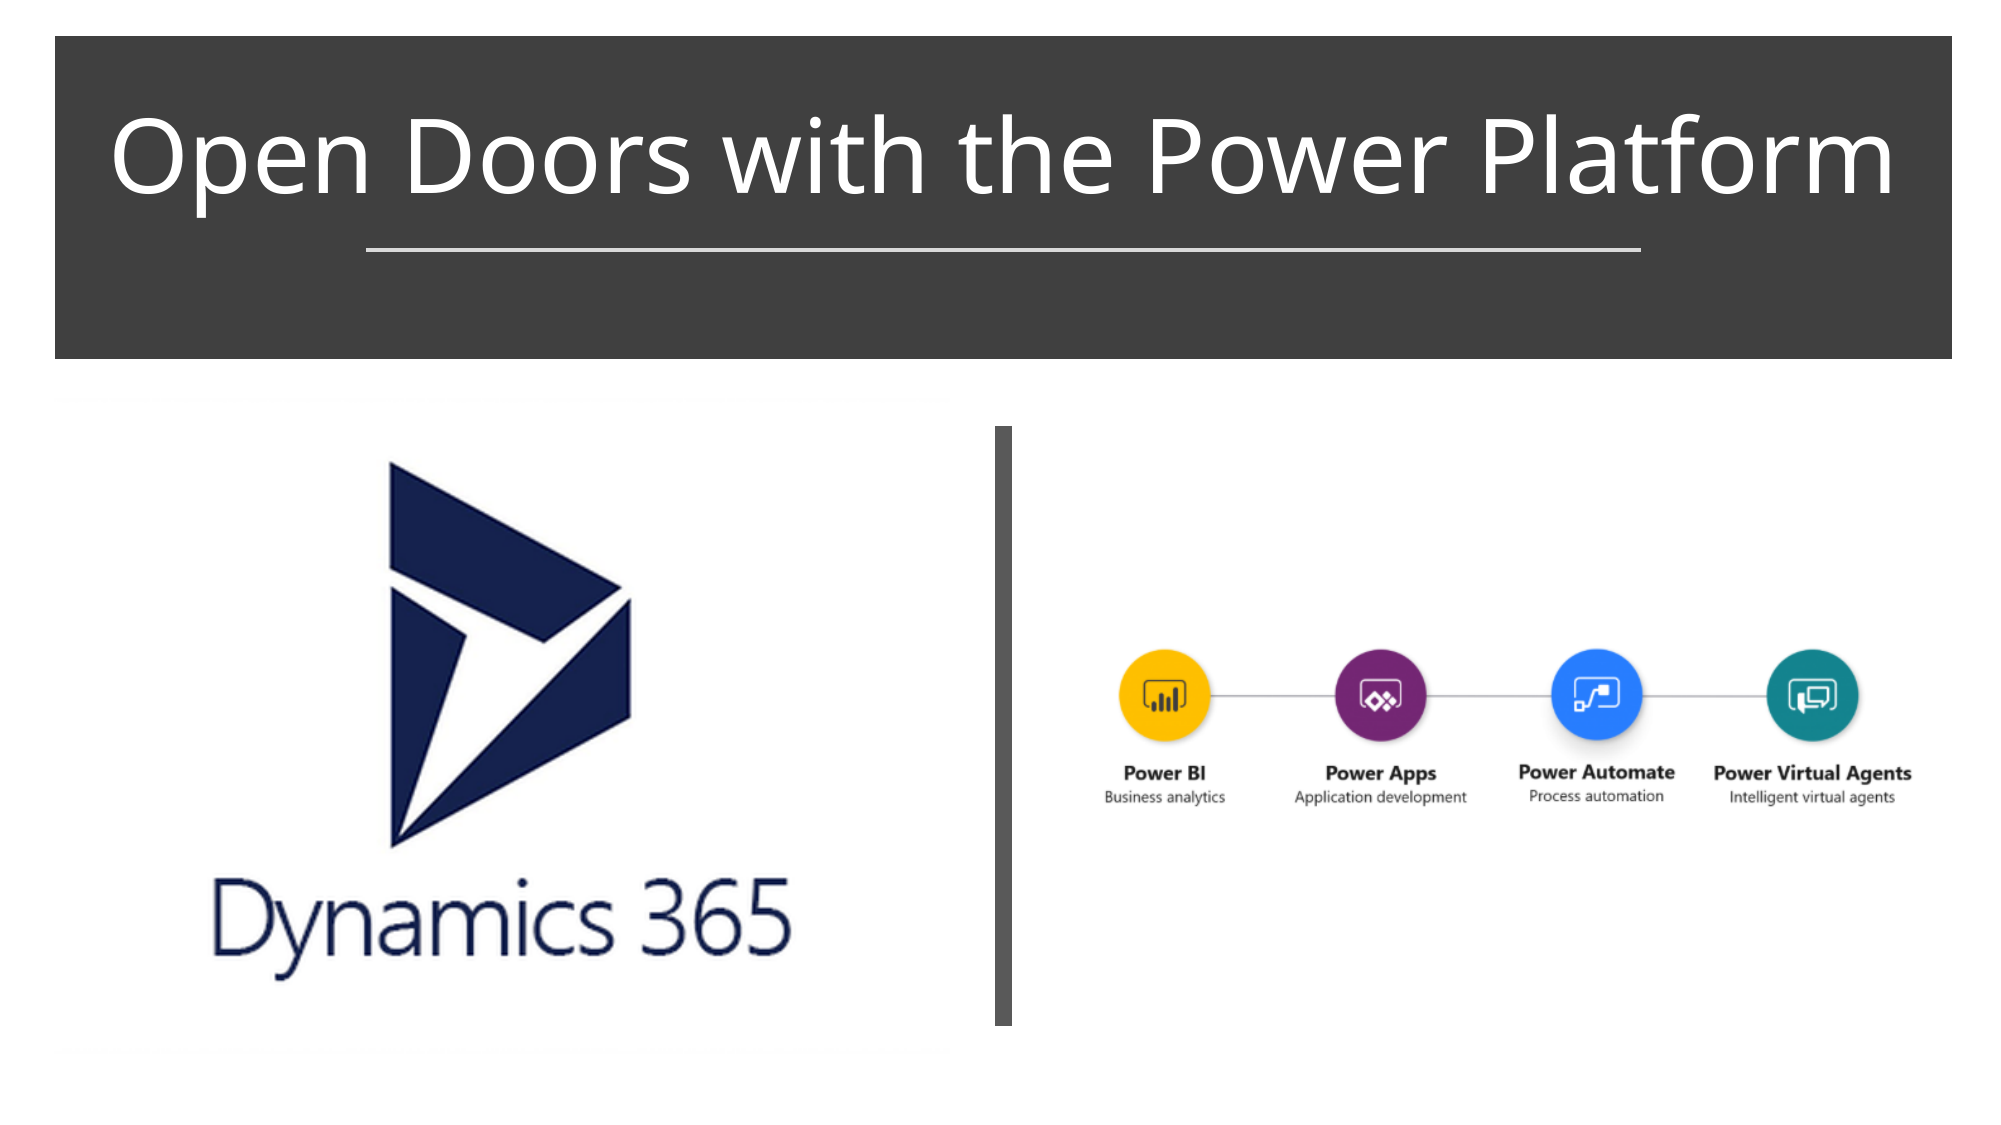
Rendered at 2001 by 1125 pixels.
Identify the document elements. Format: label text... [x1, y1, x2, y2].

picture [54, 398, 950, 1054]
title Open Doors with the Power Platform [89, 71, 1917, 224]
picture [1057, 637, 1953, 830]
text_box [64, 45, 1942, 350]
